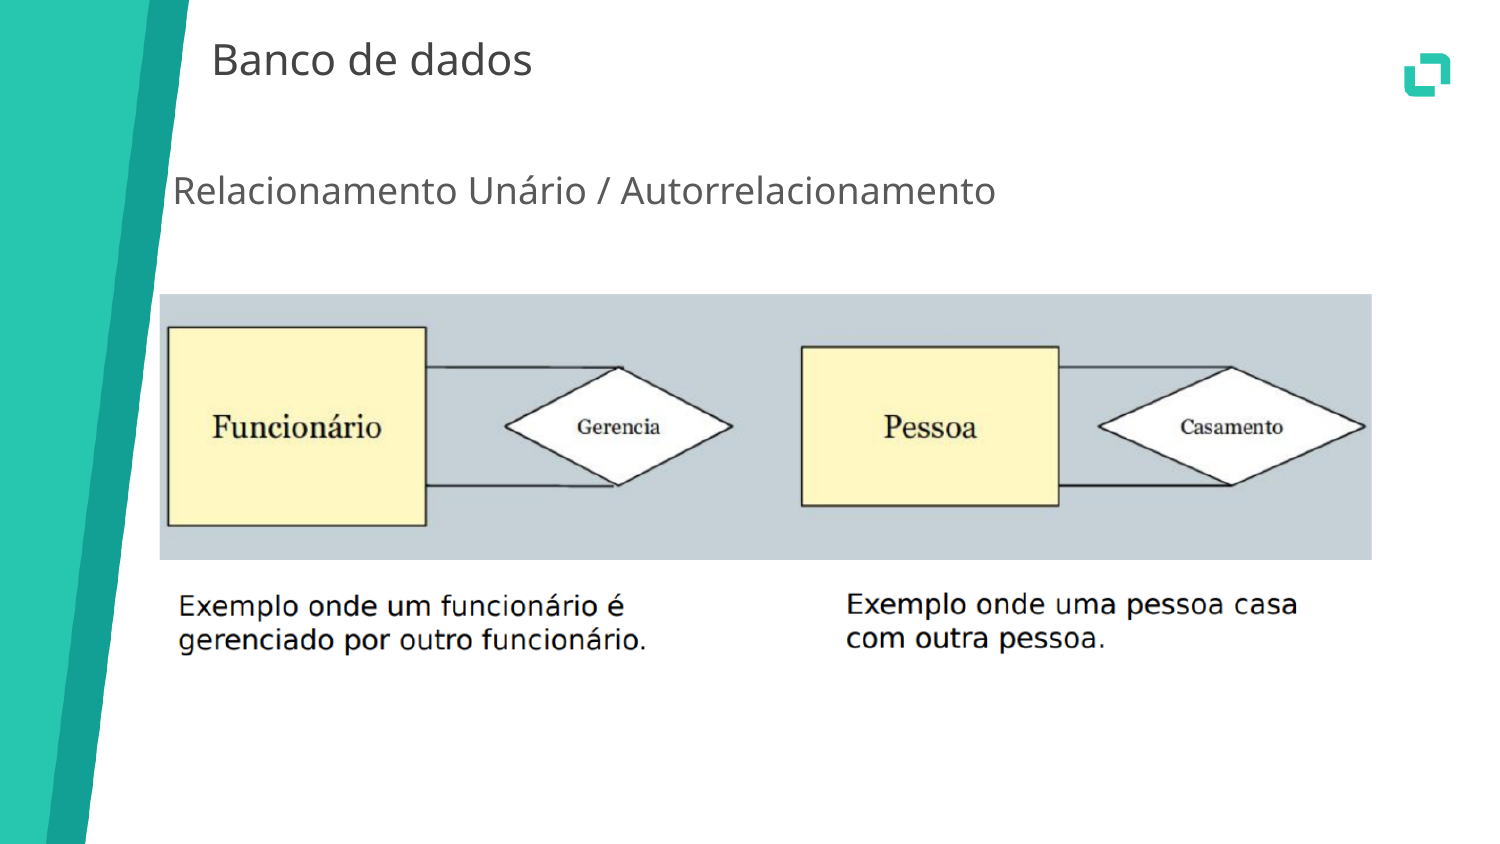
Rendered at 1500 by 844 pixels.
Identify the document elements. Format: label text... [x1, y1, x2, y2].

text_box Relacionamento Unário / Autorrelacionamento [157, 145, 1449, 750]
title Banco de dados [195, 16, 1376, 99]
picture [0, 0, 1500, 844]
